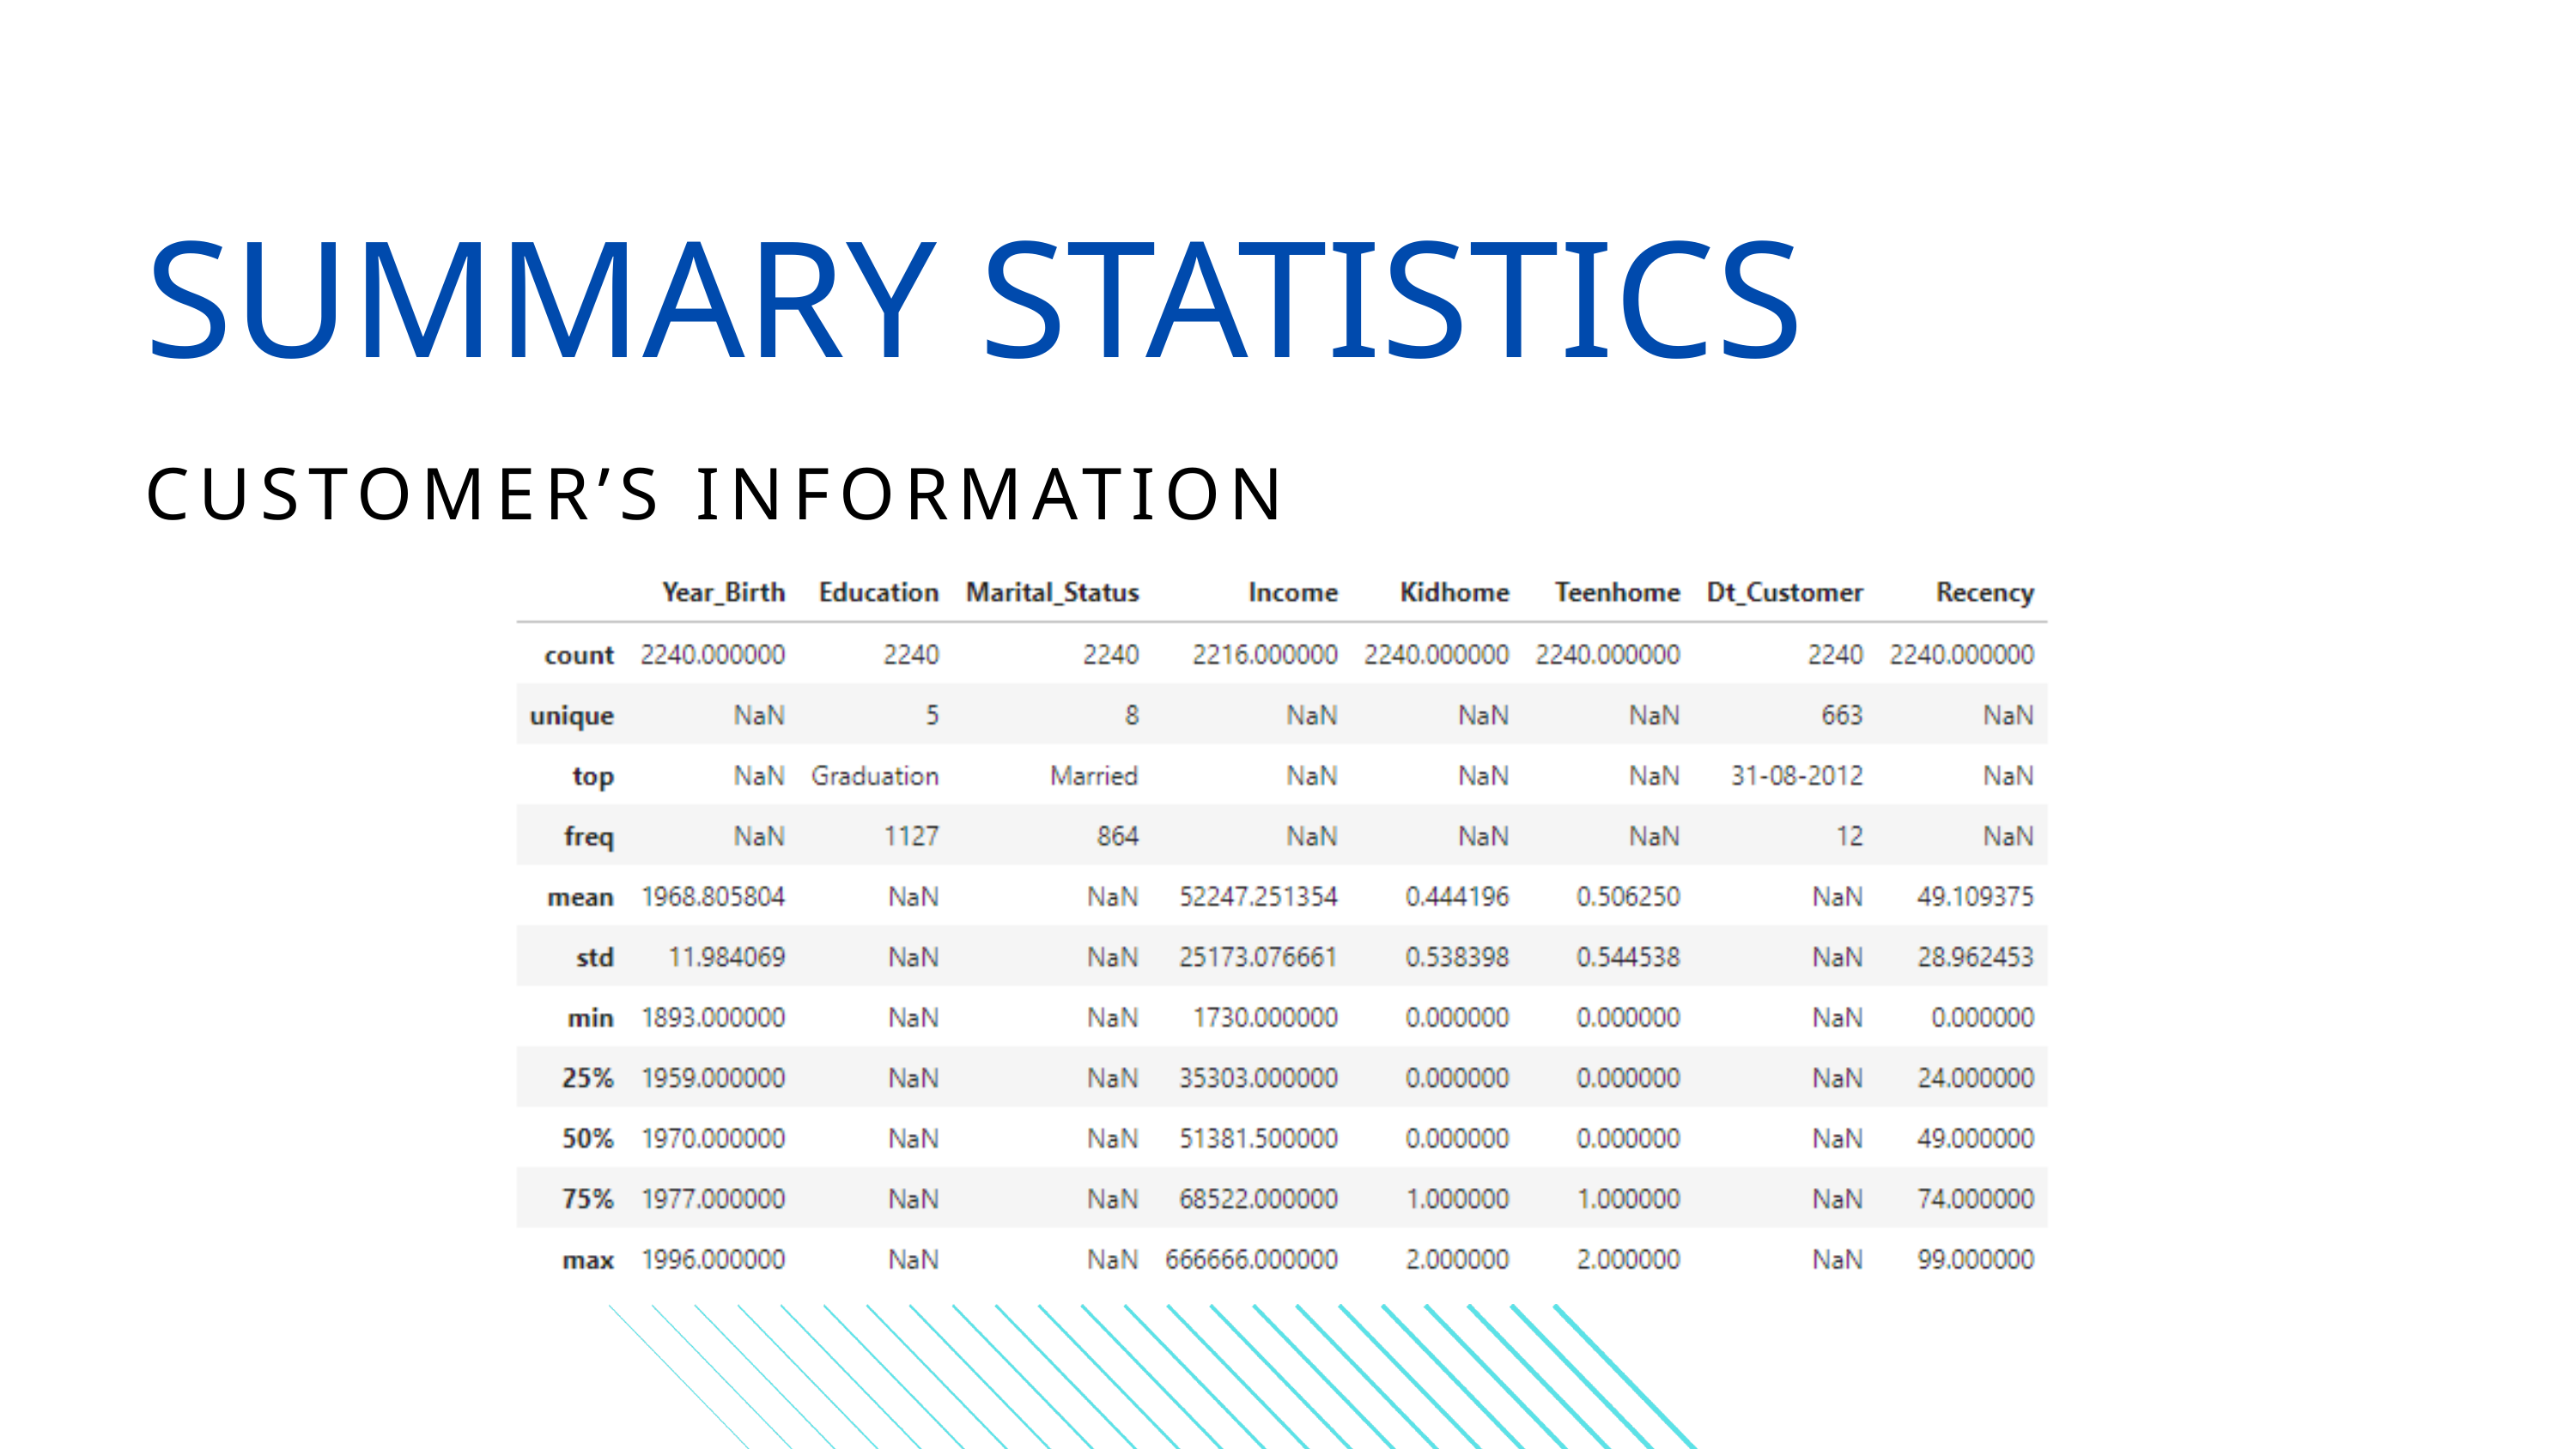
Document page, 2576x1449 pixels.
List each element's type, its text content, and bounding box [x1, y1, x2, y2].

text_box CUSTOMER’S INFORMATION [144, 433, 1609, 535]
text_box [515, 567, 2071, 1304]
text_box [608, 1304, 1978, 1449]
text_box SUMMARY STATISTICS [144, 228, 2006, 391]
